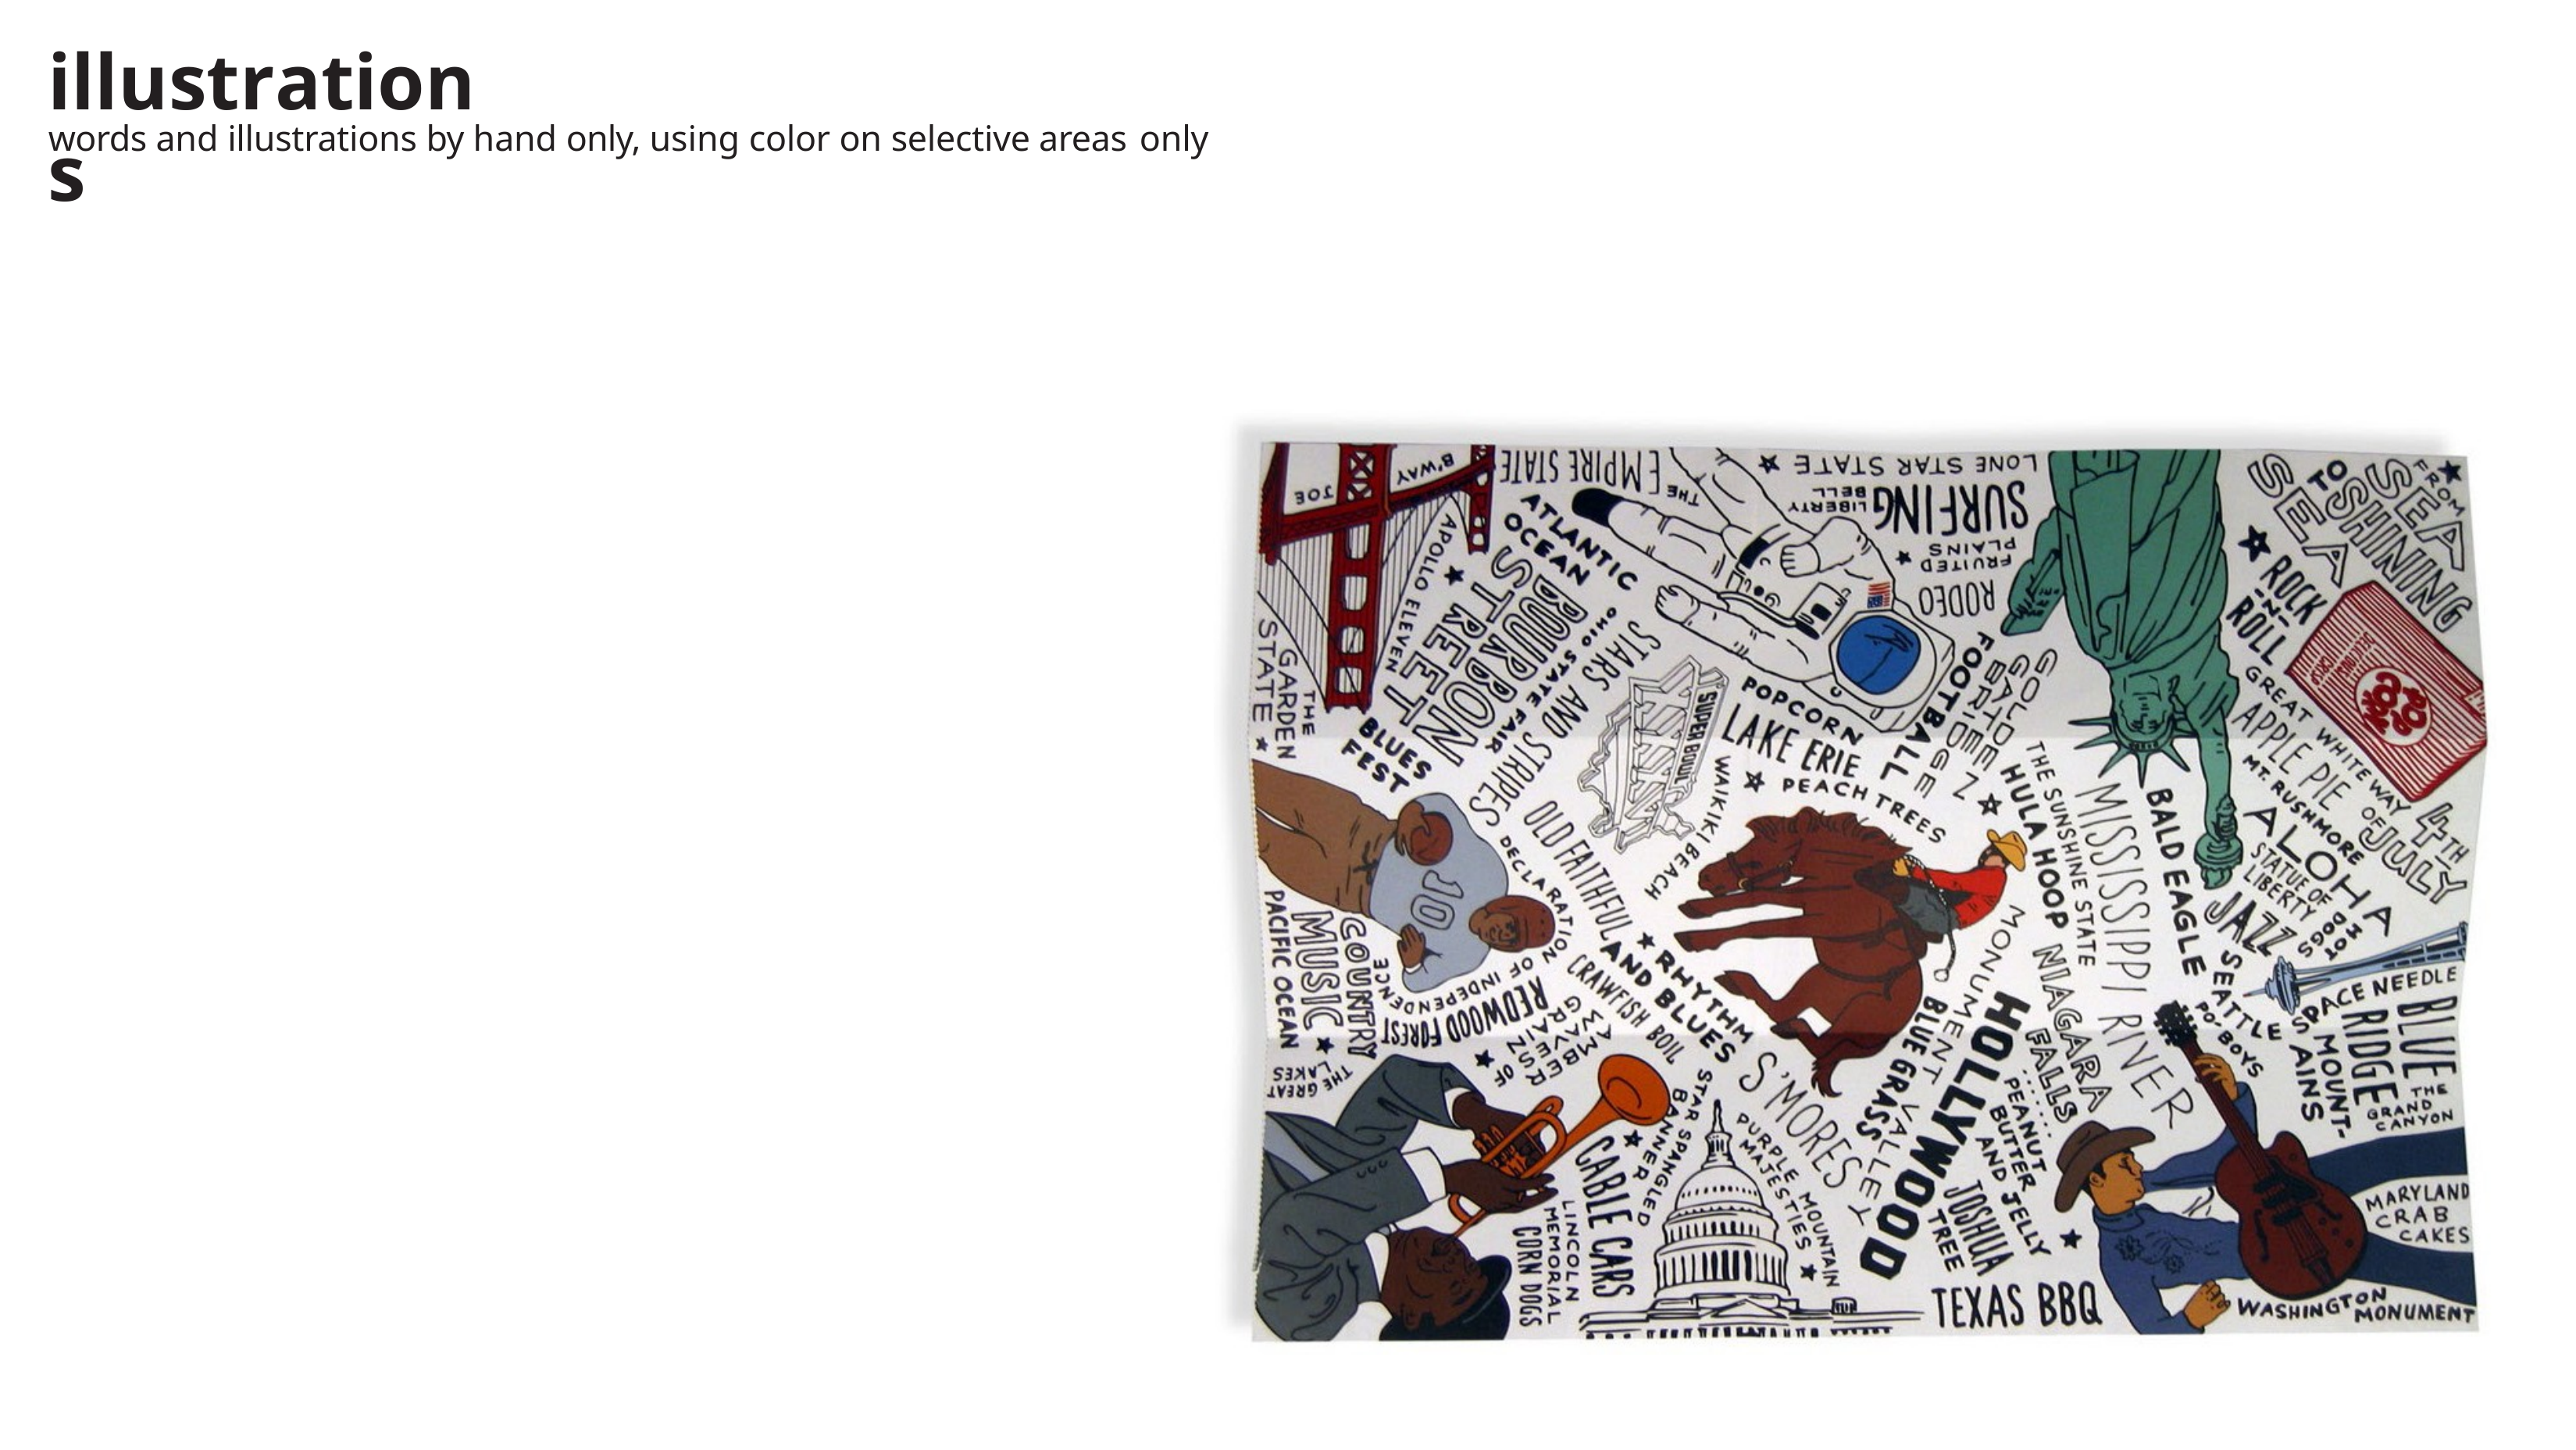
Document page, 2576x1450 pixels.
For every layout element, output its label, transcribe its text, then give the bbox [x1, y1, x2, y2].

title illustrations [46, 159, 509, 276]
text_box words and illustrations by hand only, using color on selective areas only [46, 114, 1284, 159]
title illustrations [46, 31, 509, 114]
picture [1213, 409, 2497, 1355]
